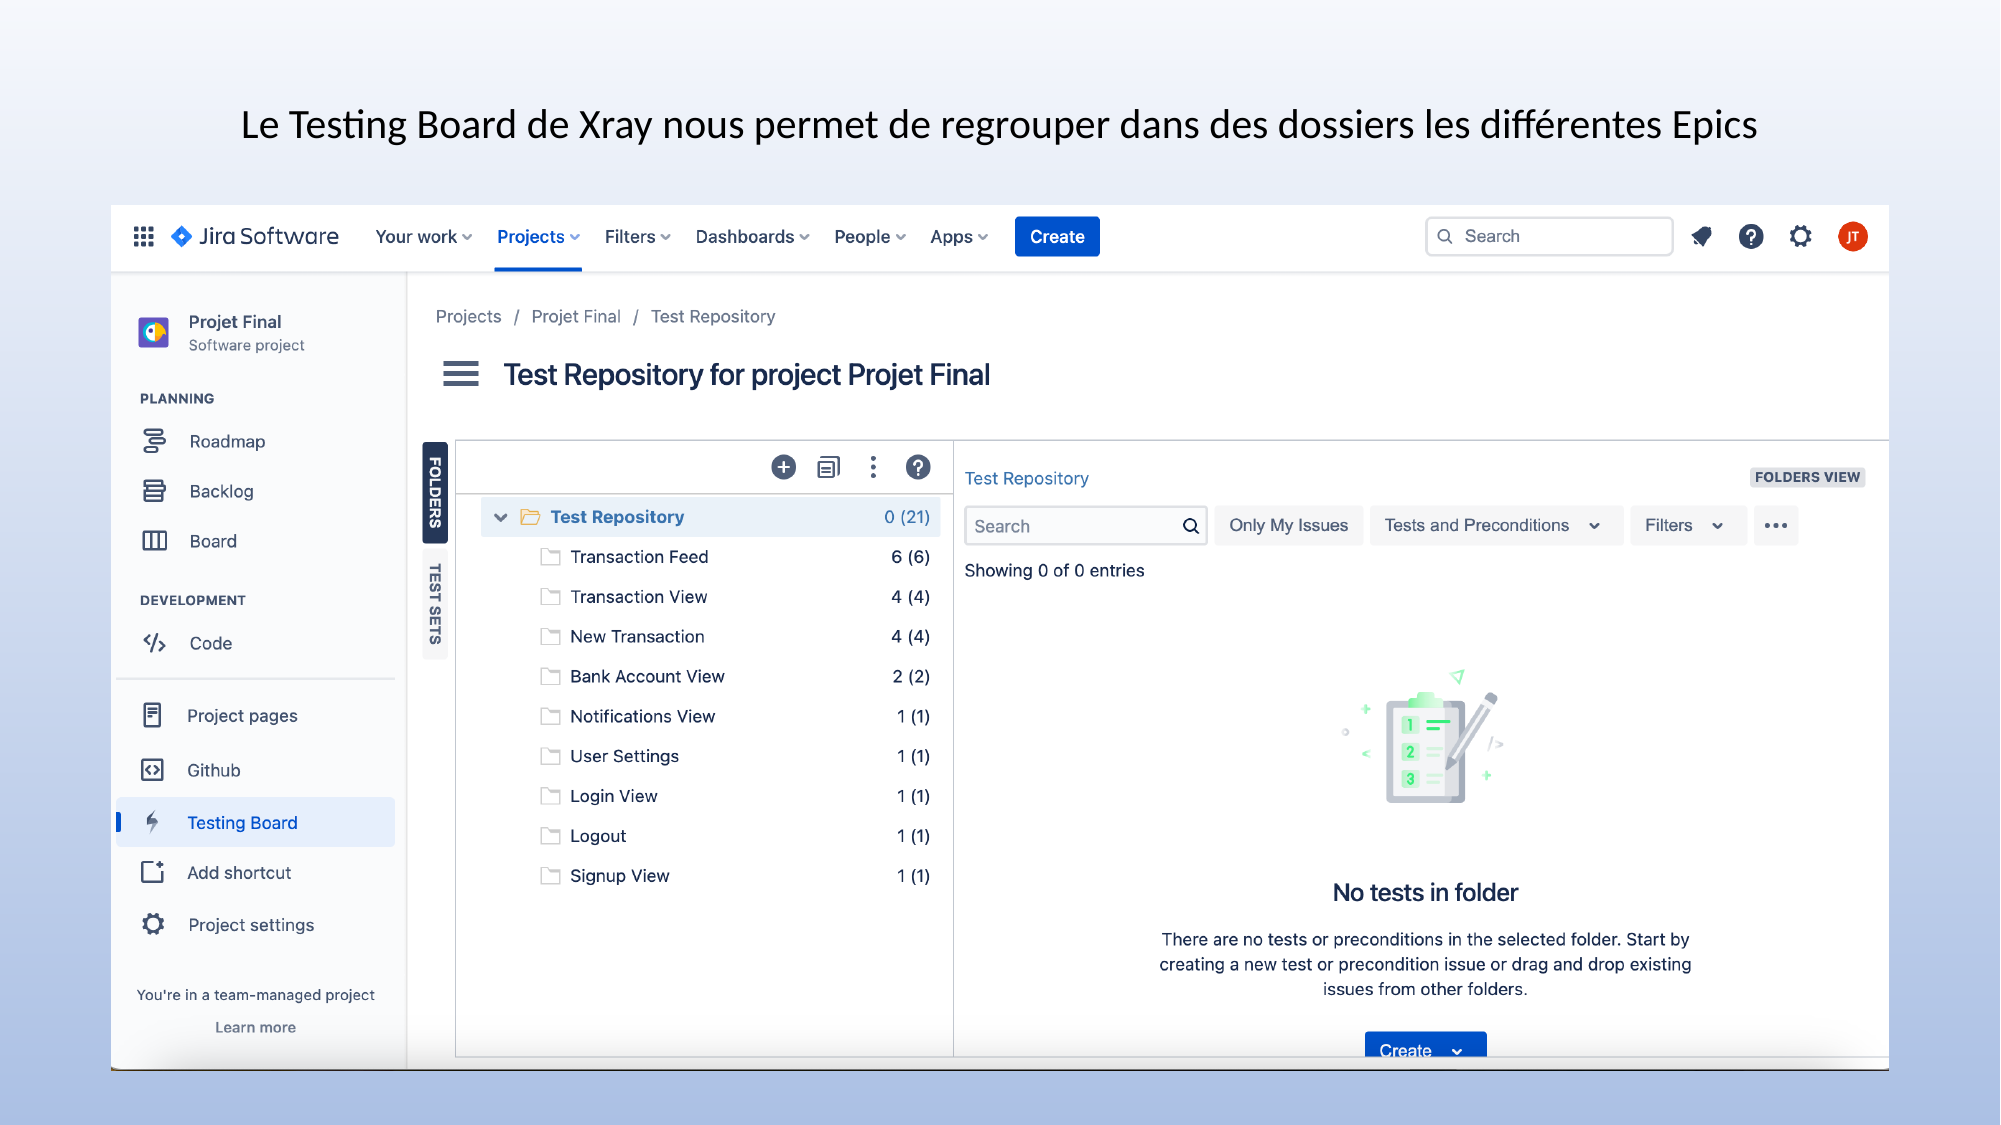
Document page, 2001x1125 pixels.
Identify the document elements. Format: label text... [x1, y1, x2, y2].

picture [110, 205, 1889, 1071]
text_box Le Testing Board de Xray nous permet de regrouper dans des dossiers les différentes Epics [226, 89, 1774, 155]
